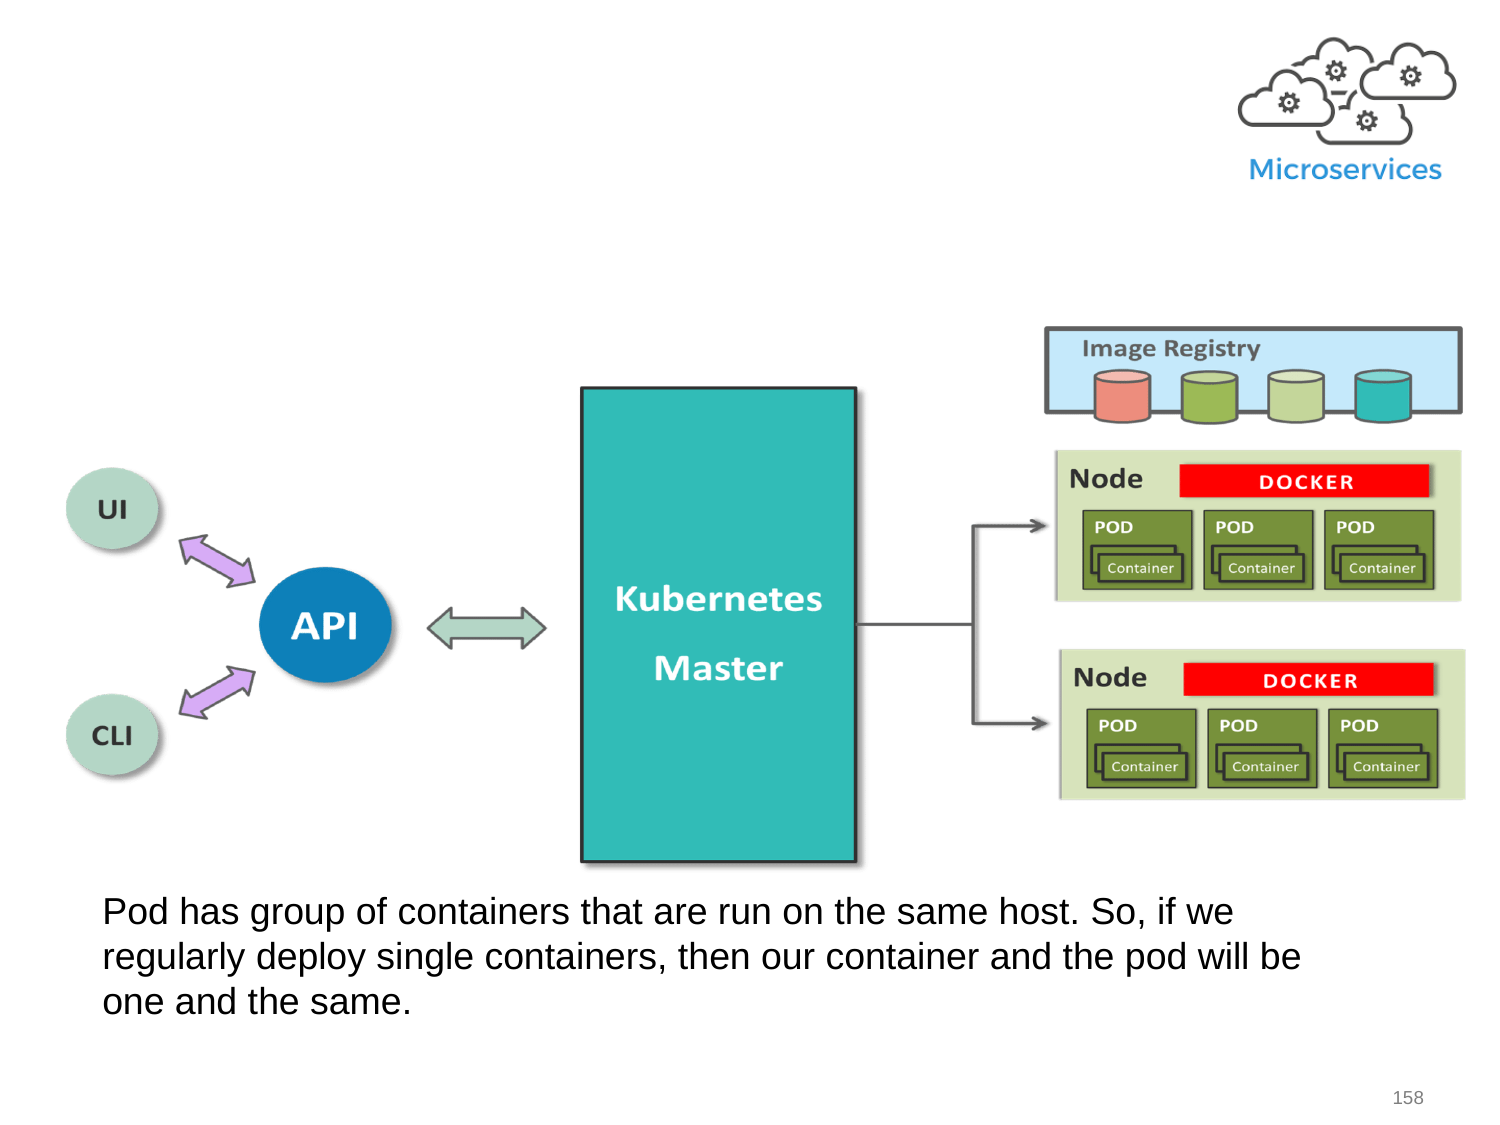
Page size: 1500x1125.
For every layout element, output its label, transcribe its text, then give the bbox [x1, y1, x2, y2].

text_box Pod has group of containers that are run on the same host. So, if we regularly deploy single containers, then our container and the pod will be one and the same. [87, 883, 1375, 1030]
picture [62, 324, 1466, 875]
picture [1212, 1, 1482, 203]
